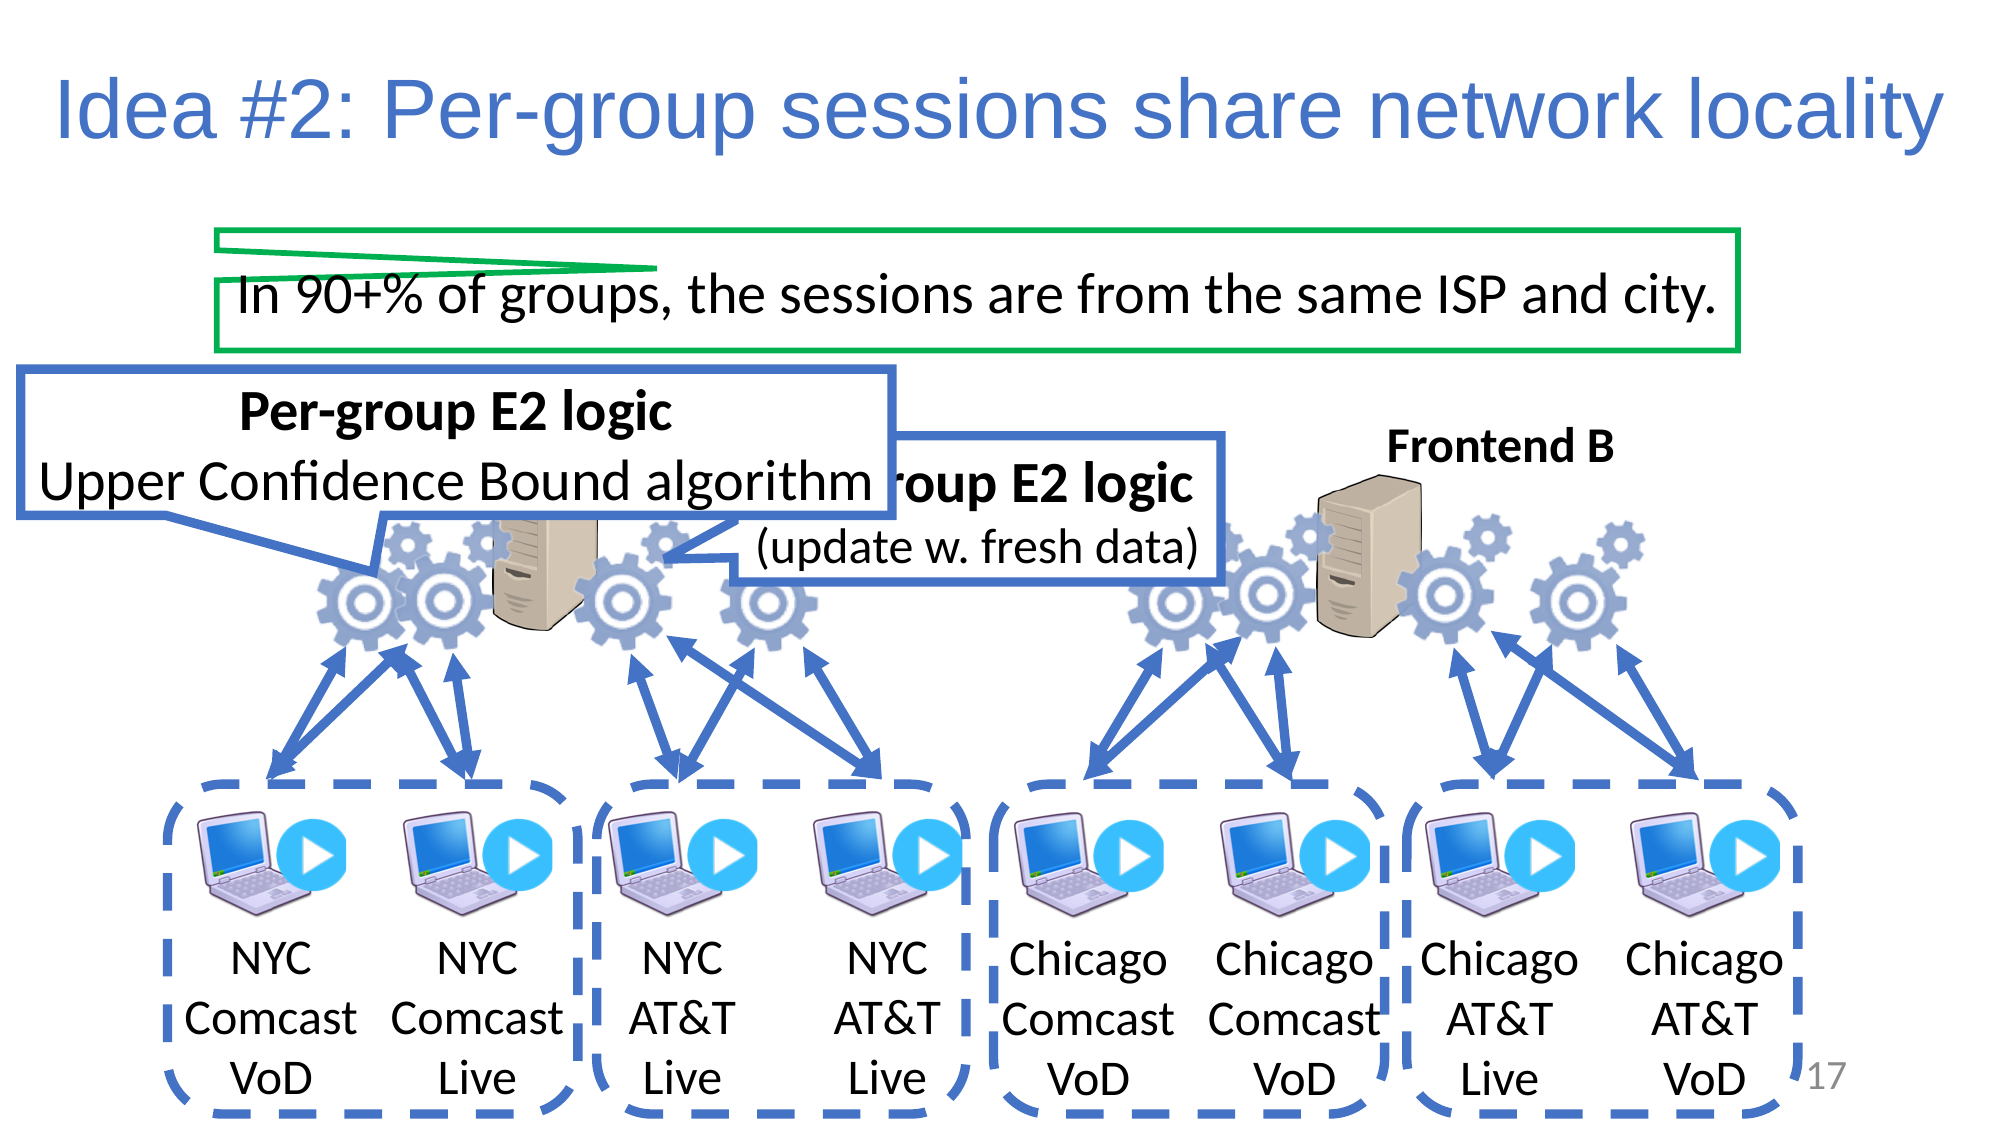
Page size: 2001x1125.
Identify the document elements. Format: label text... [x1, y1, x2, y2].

text_box Frontend B [1372, 404, 1630, 480]
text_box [1275, 647, 1290, 781]
text_box Per-group E2 logic (update w. fresh data) [894, 434, 1222, 515]
title Idea #2: Per-group sessions share network locality [24, 46, 1975, 177]
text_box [265, 643, 408, 780]
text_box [1490, 630, 1700, 781]
text_box [992, 784, 1386, 1116]
text_box Chicago Comcast VoD [986, 917, 1191, 1113]
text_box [630, 654, 666, 780]
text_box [1082, 635, 1243, 781]
picture [812, 805, 963, 923]
picture [402, 805, 553, 923]
text_box [166, 783, 579, 1116]
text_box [1453, 648, 1490, 781]
text_box [1405, 783, 1799, 1042]
text_box Chicago AT&T VoD [1610, 917, 1799, 1042]
picture [1219, 806, 1370, 924]
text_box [452, 653, 472, 780]
text_box NYC Comcast VoD [169, 917, 373, 1112]
text_box [956, 818, 967, 1093]
picture [1629, 806, 1780, 924]
text_box Chicago AT&T Live [1405, 917, 1594, 1113]
text_box Per-group E2 logic Upper Confidence Bound algorithm [19, 368, 894, 546]
text_box NYC AT&T Live [613, 923, 751, 1112]
text_box Chicago AT&T VoD [1610, 1103, 1799, 1113]
picture [383, 467, 701, 654]
text_box NYC AT&T Live [818, 923, 956, 1112]
text_box In 90+% of groups, the sessions are from the same ISP and city. [215, 229, 1740, 352]
picture [1206, 474, 1523, 648]
picture [196, 805, 347, 923]
text_box [1451, 1103, 1754, 1116]
text_box NYC Comcast Live [375, 917, 579, 1112]
text_box Chicago Comcast VoD [1193, 917, 1397, 1113]
text_box [595, 784, 956, 1116]
slide_number 17 [1412, 1042, 1863, 1103]
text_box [271, 515, 1695, 784]
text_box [666, 635, 882, 780]
picture [607, 805, 758, 923]
picture [1424, 806, 1575, 924]
picture [1013, 806, 1164, 924]
